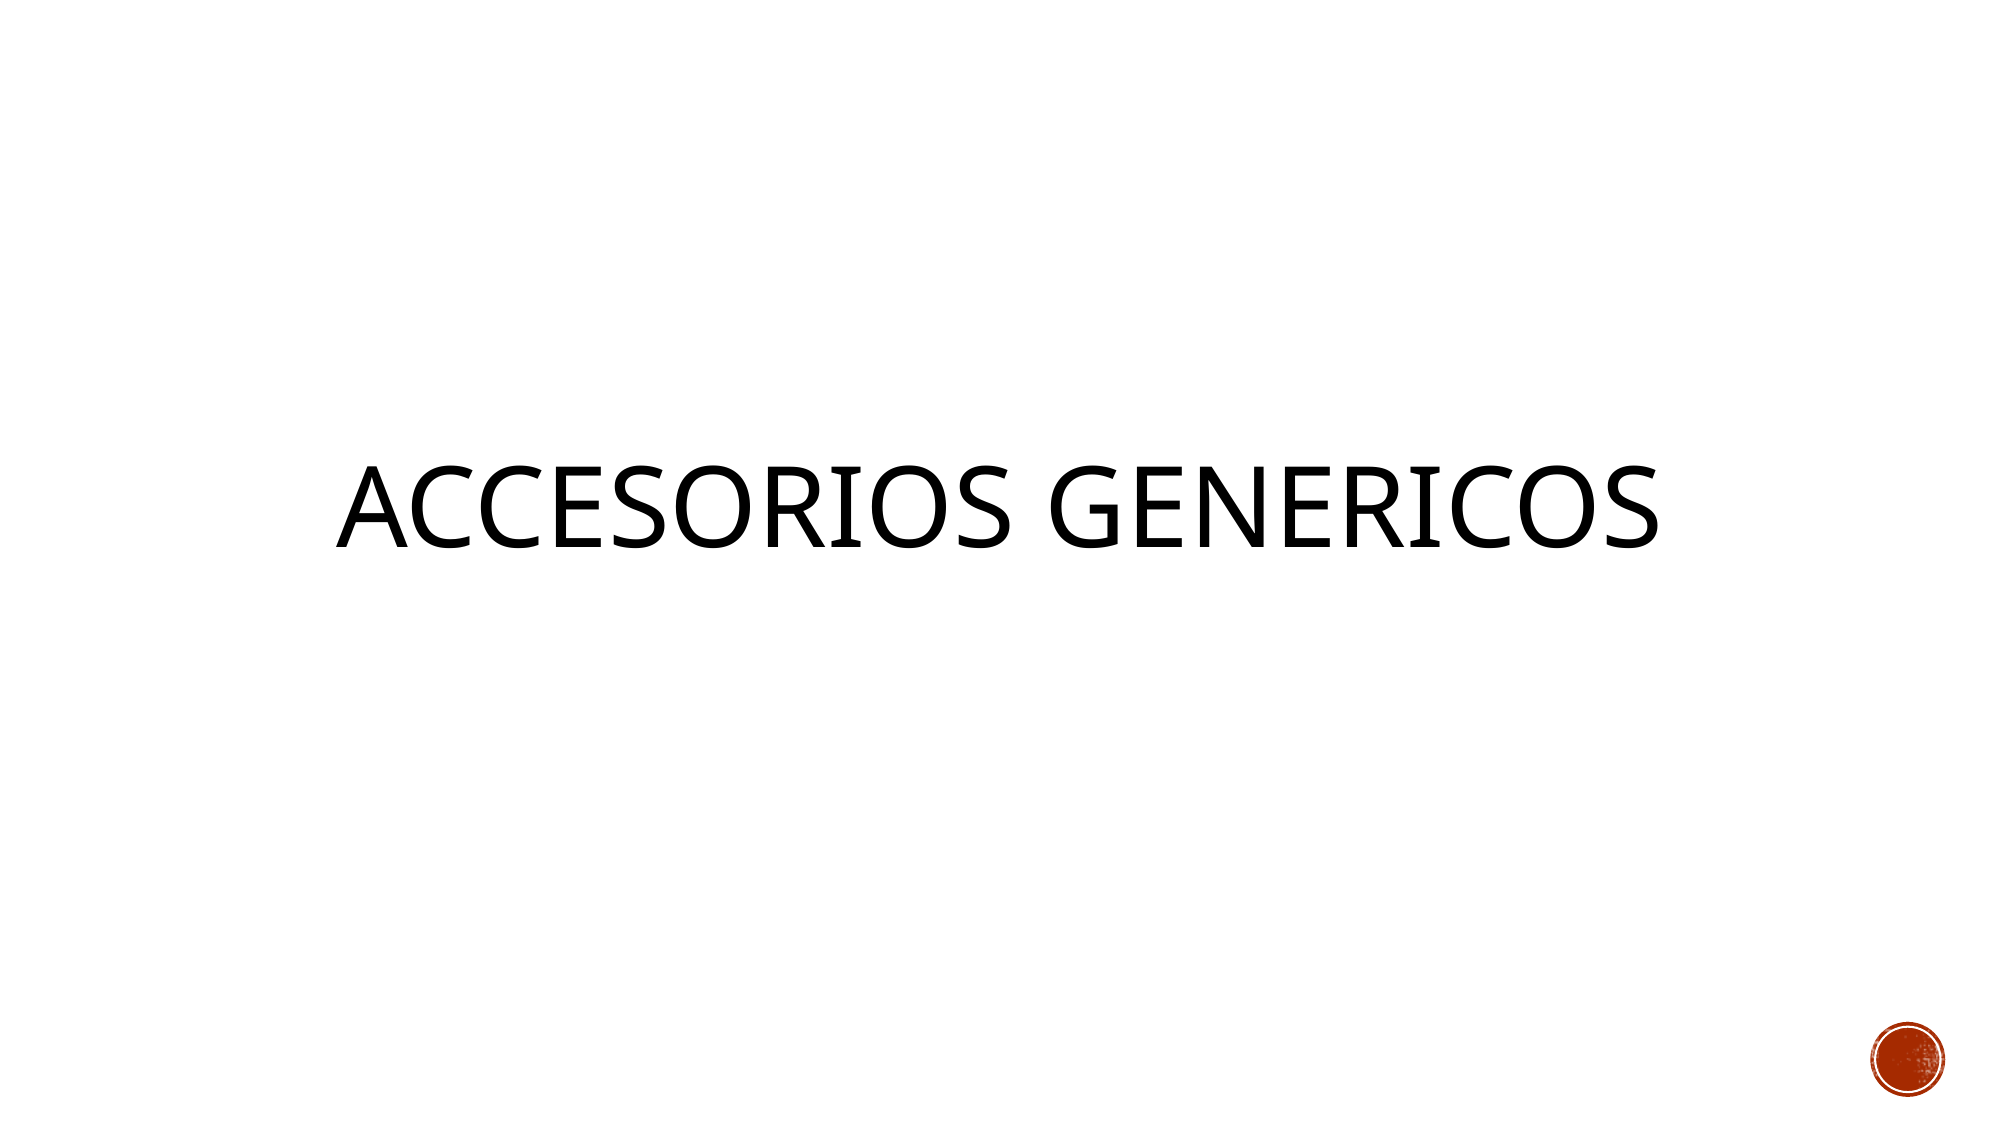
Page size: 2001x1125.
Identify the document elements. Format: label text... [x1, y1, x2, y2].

title ACCESORIOS GENERICOS [174, 379, 1825, 644]
